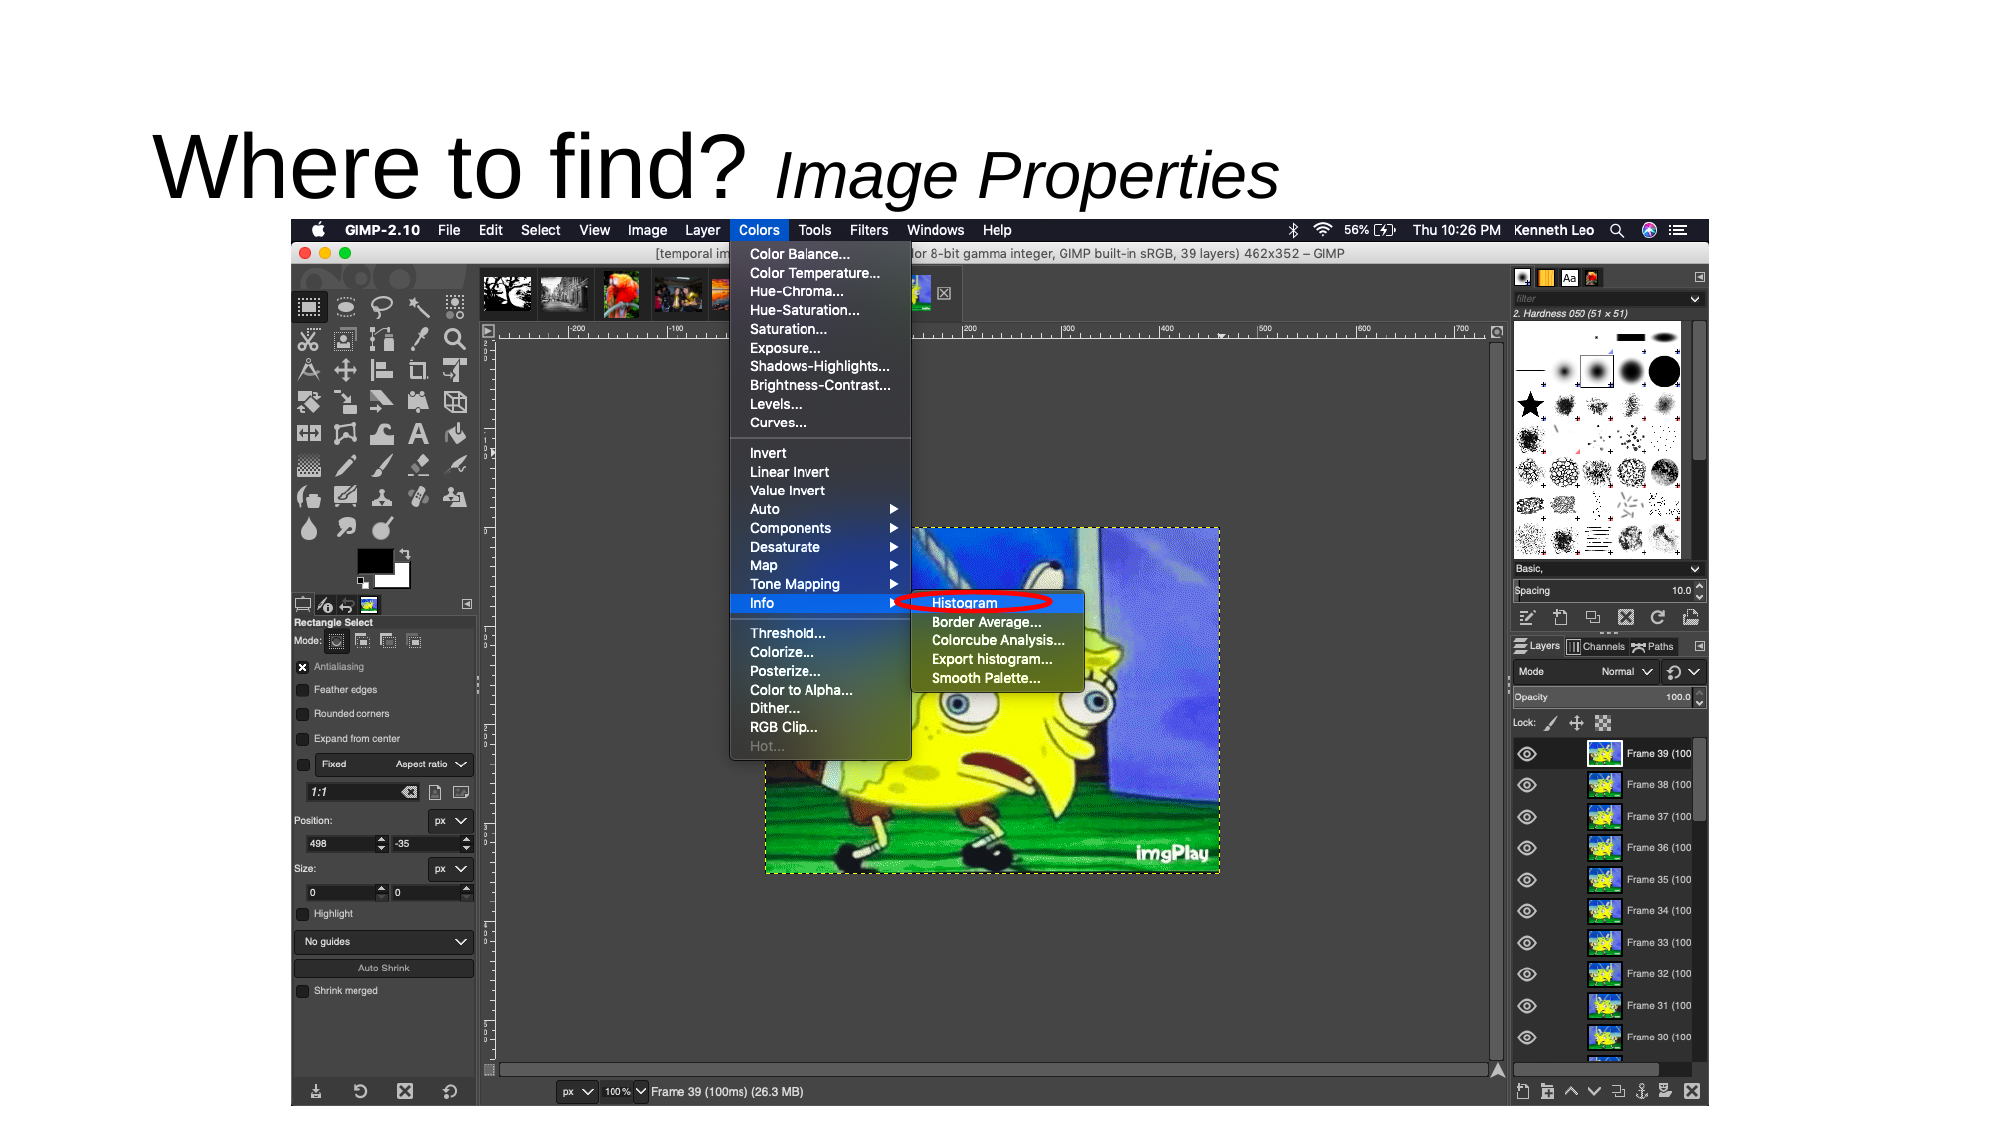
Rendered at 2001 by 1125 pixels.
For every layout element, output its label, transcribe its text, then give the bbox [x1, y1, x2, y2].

picture [291, 219, 1709, 1106]
title Where to find? Image Properties [137, 59, 1863, 278]
